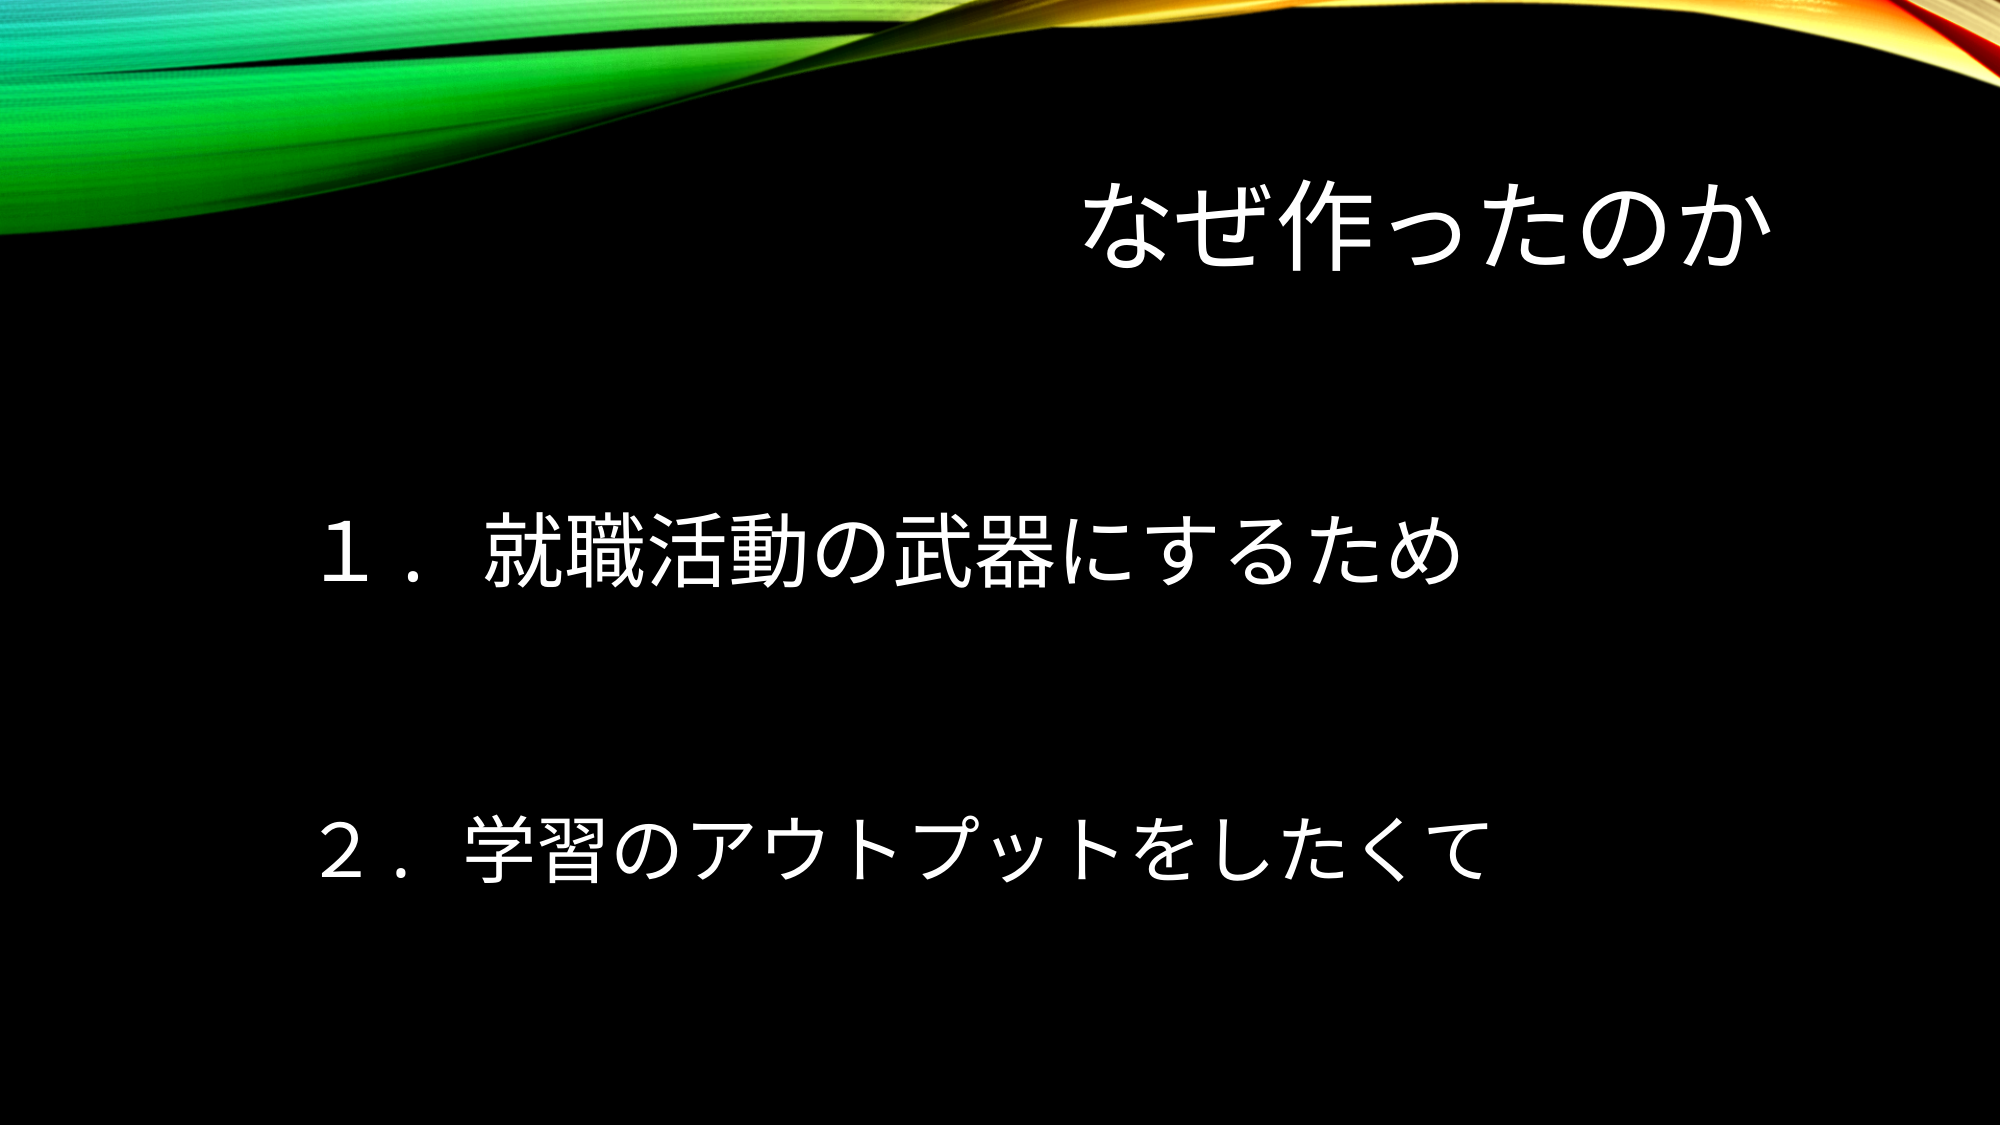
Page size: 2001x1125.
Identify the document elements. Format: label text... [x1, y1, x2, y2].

title なぜ作ったのか [986, 125, 1864, 338]
text_box １. 就職活動の武器にするため [289, 473, 1635, 637]
picture [0, 0, 2000, 237]
text_box ２. 学習のアウトプットをしたくて [289, 772, 1635, 935]
